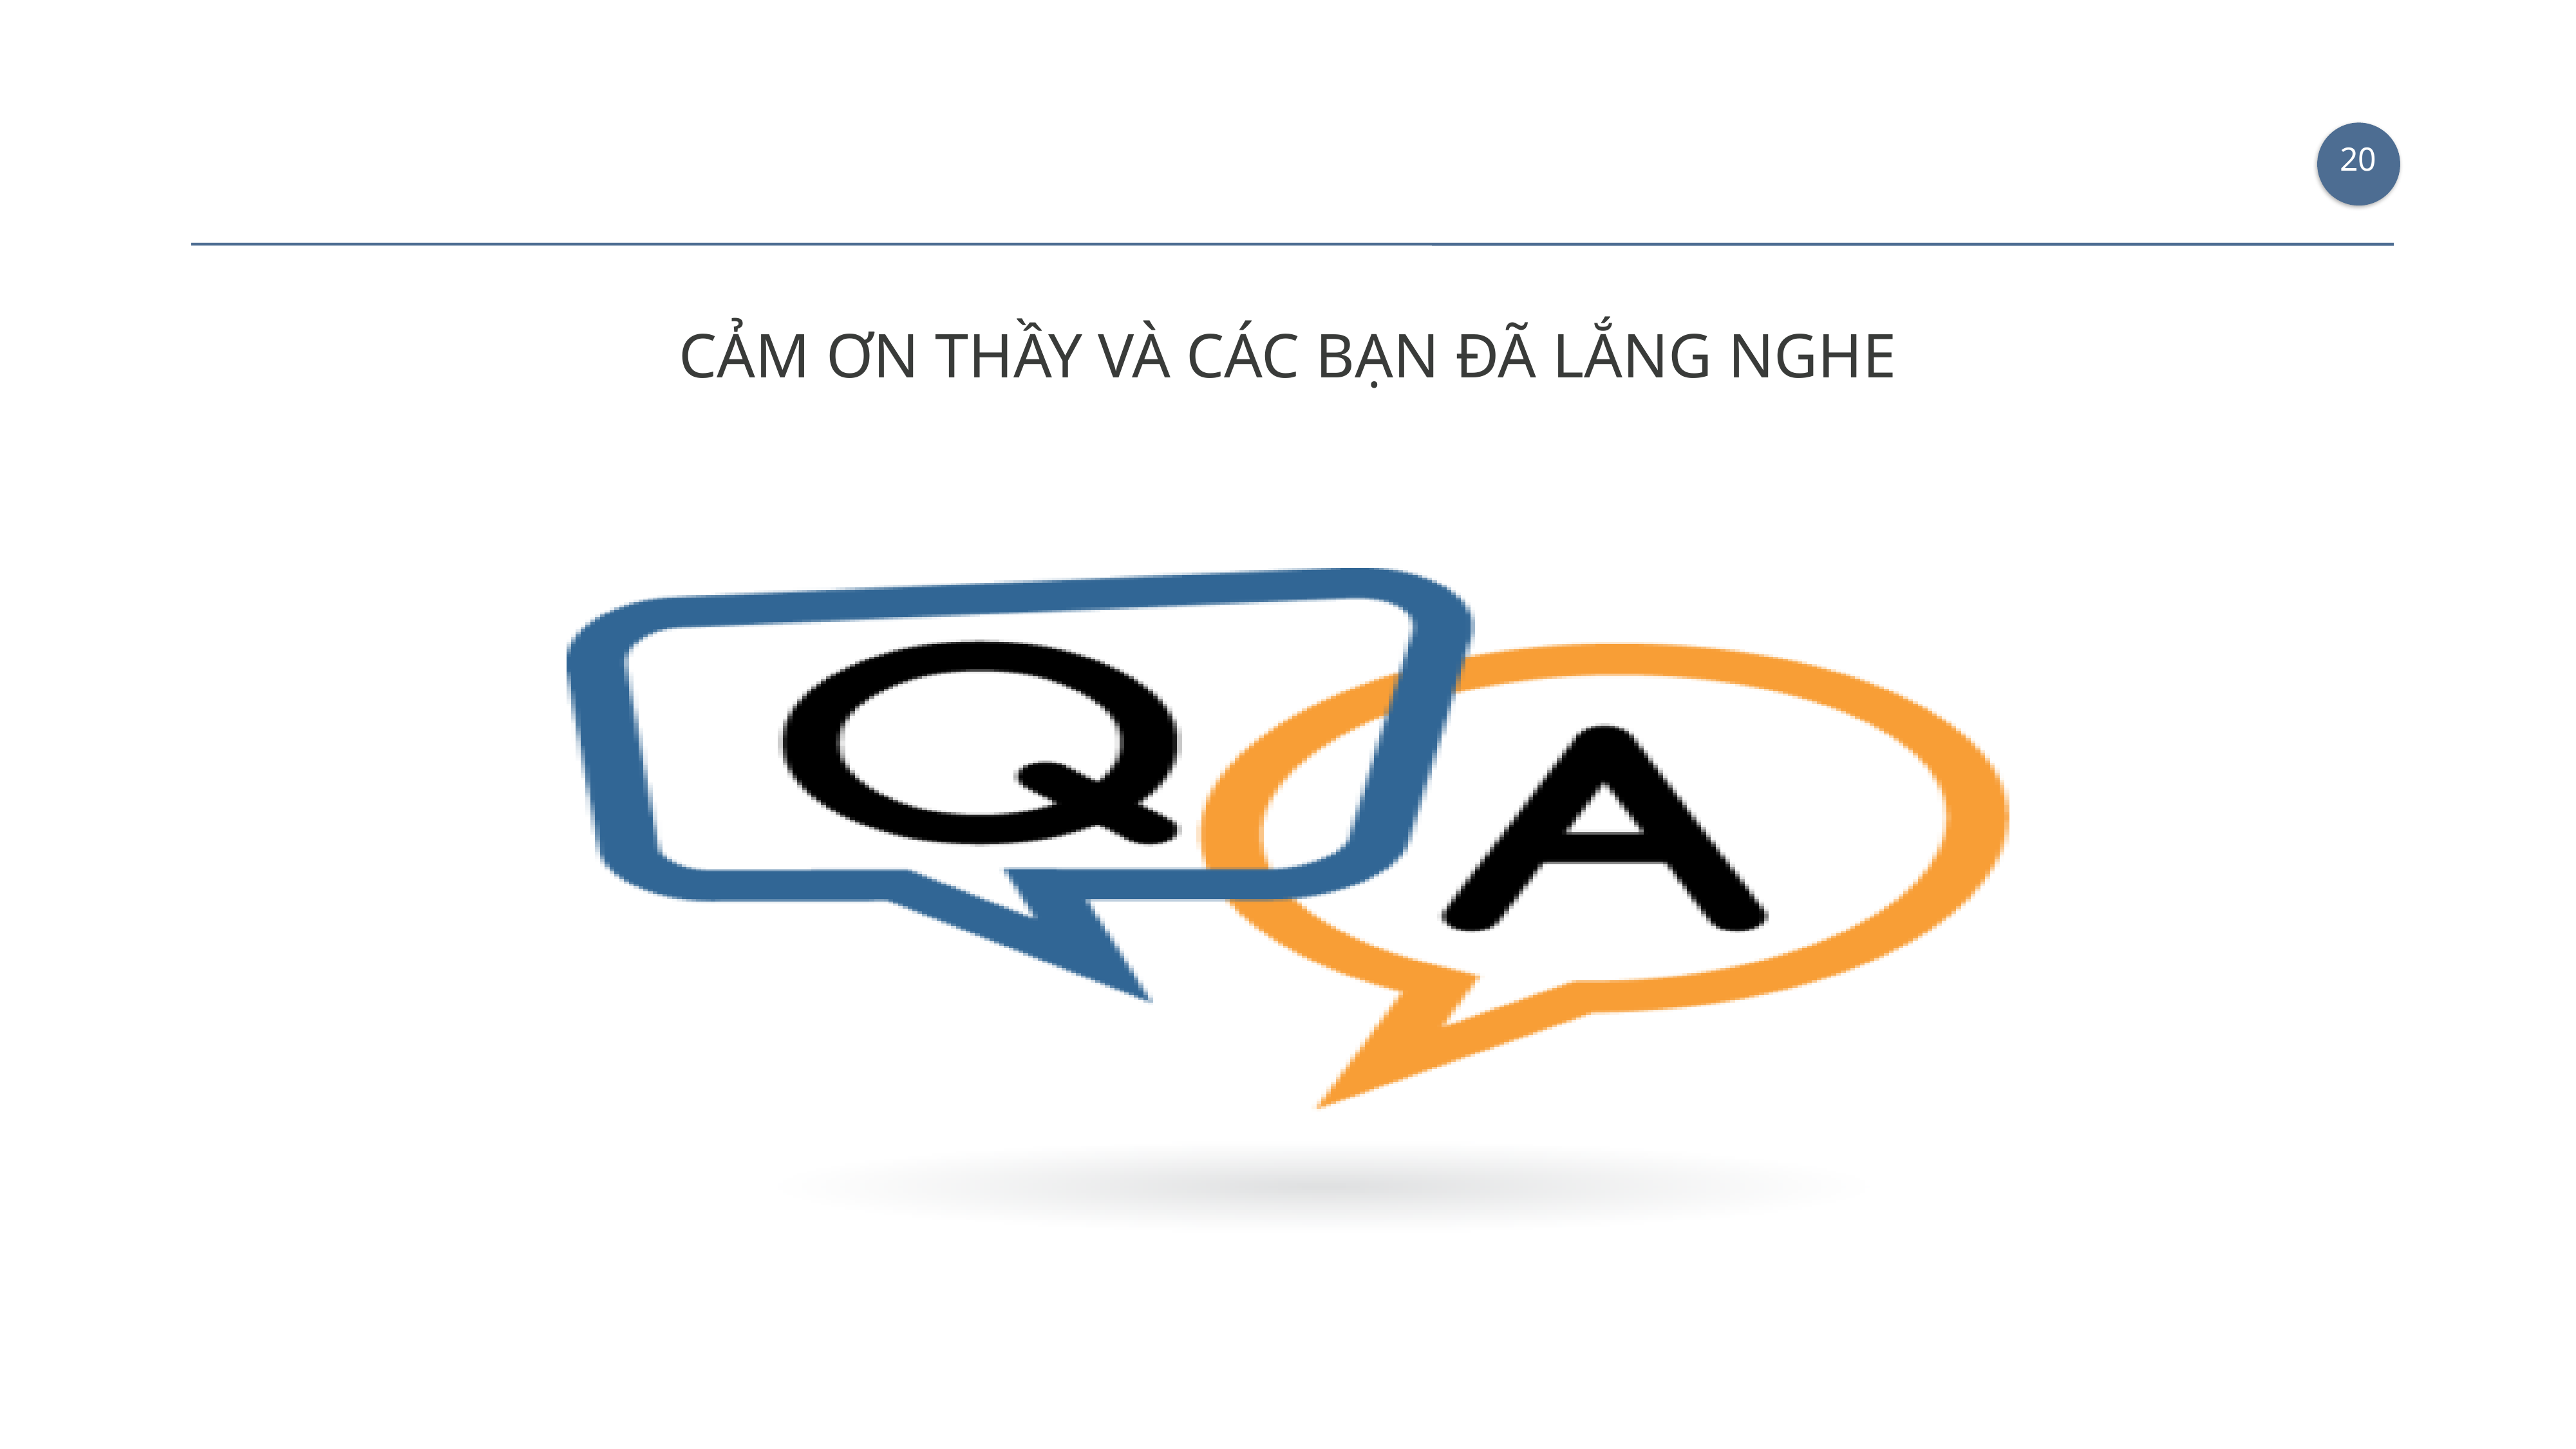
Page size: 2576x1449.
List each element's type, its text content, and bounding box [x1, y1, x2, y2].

picture [566, 567, 2009, 1236]
slide_number 19 [2309, 125, 2407, 196]
text_box CẢM ƠN THẦY VÀ CÁC BẠN ĐÃ LẮNG NGHE [449, 312, 2126, 395]
